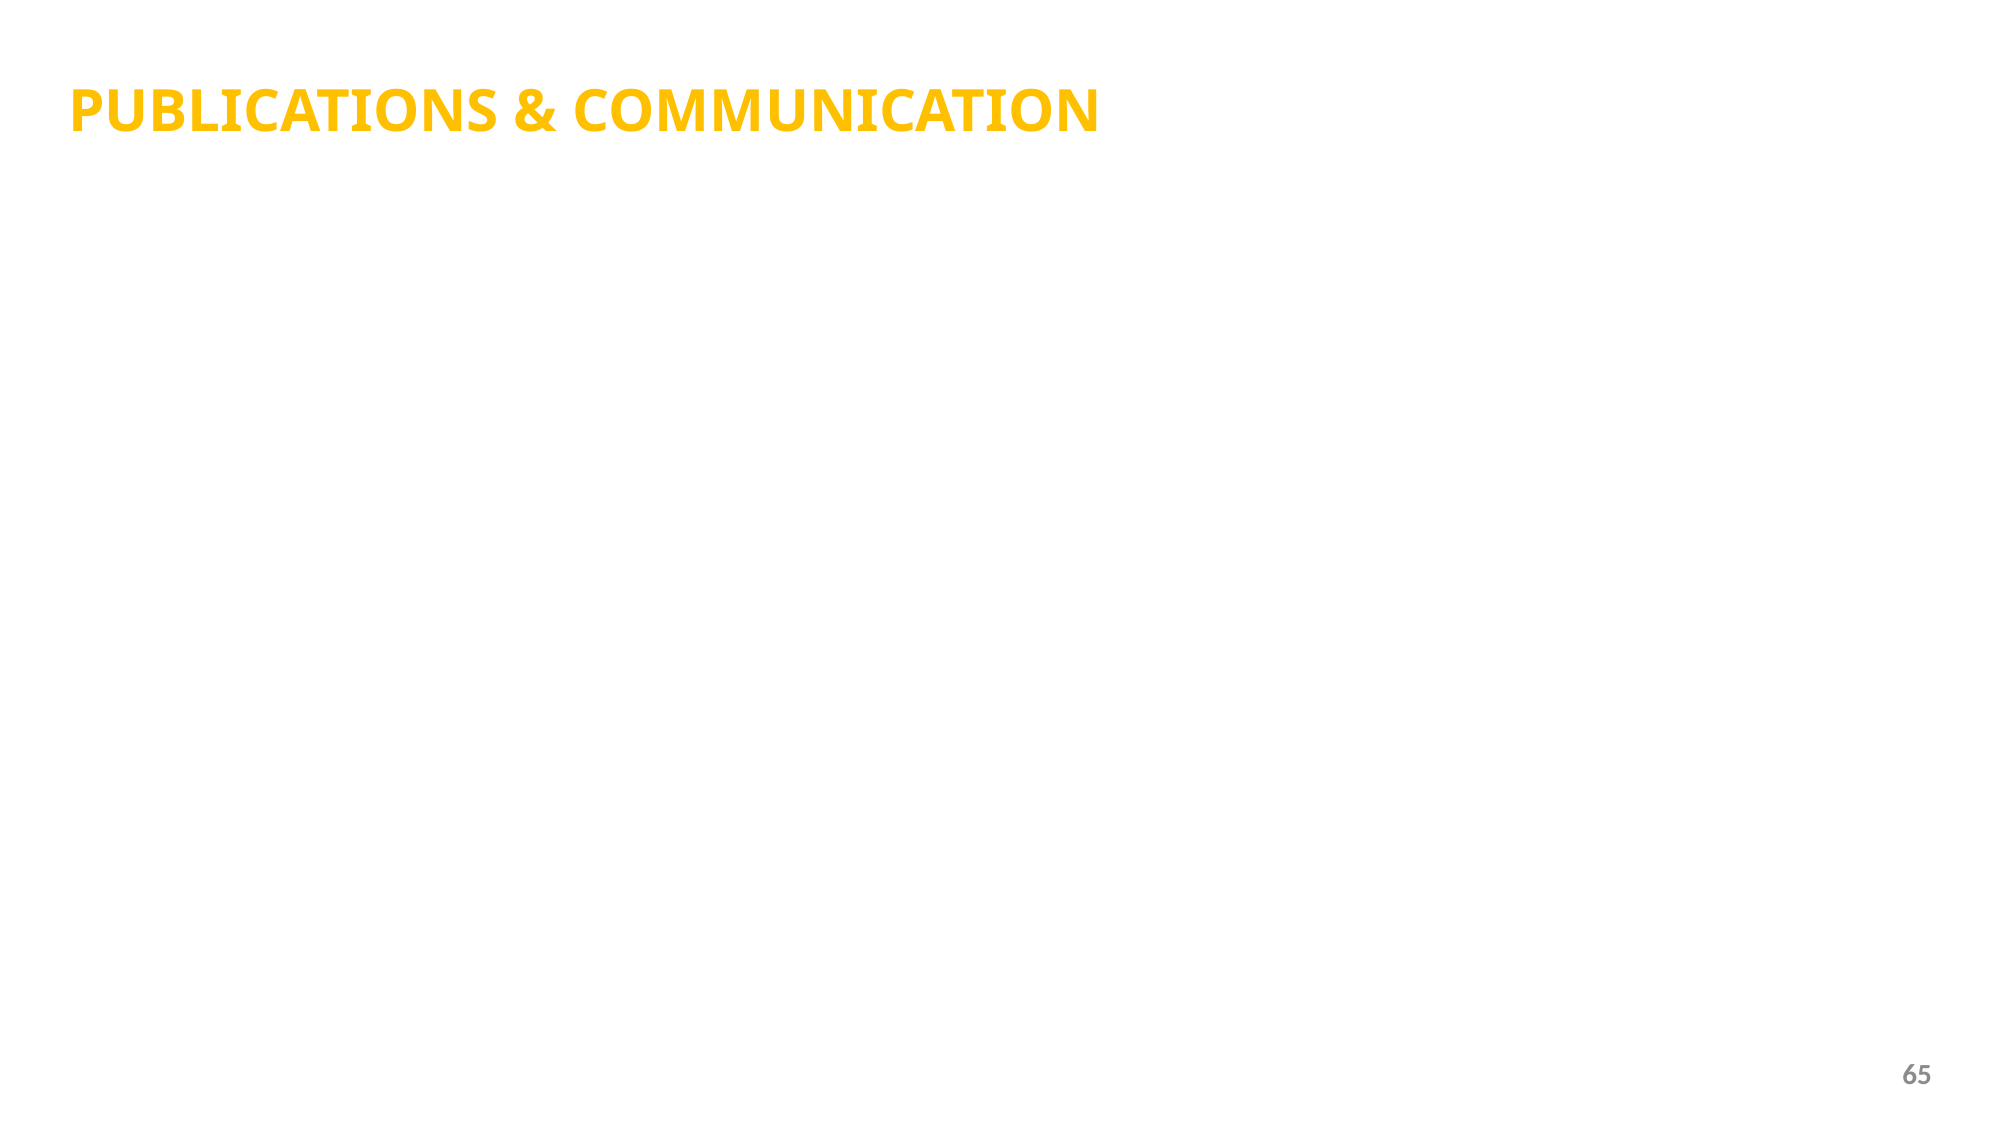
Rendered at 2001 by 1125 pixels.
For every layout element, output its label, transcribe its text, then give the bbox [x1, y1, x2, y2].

title Publications & communication [53, 24, 2000, 200]
slide_number 65 [1496, 1042, 1947, 1103]
